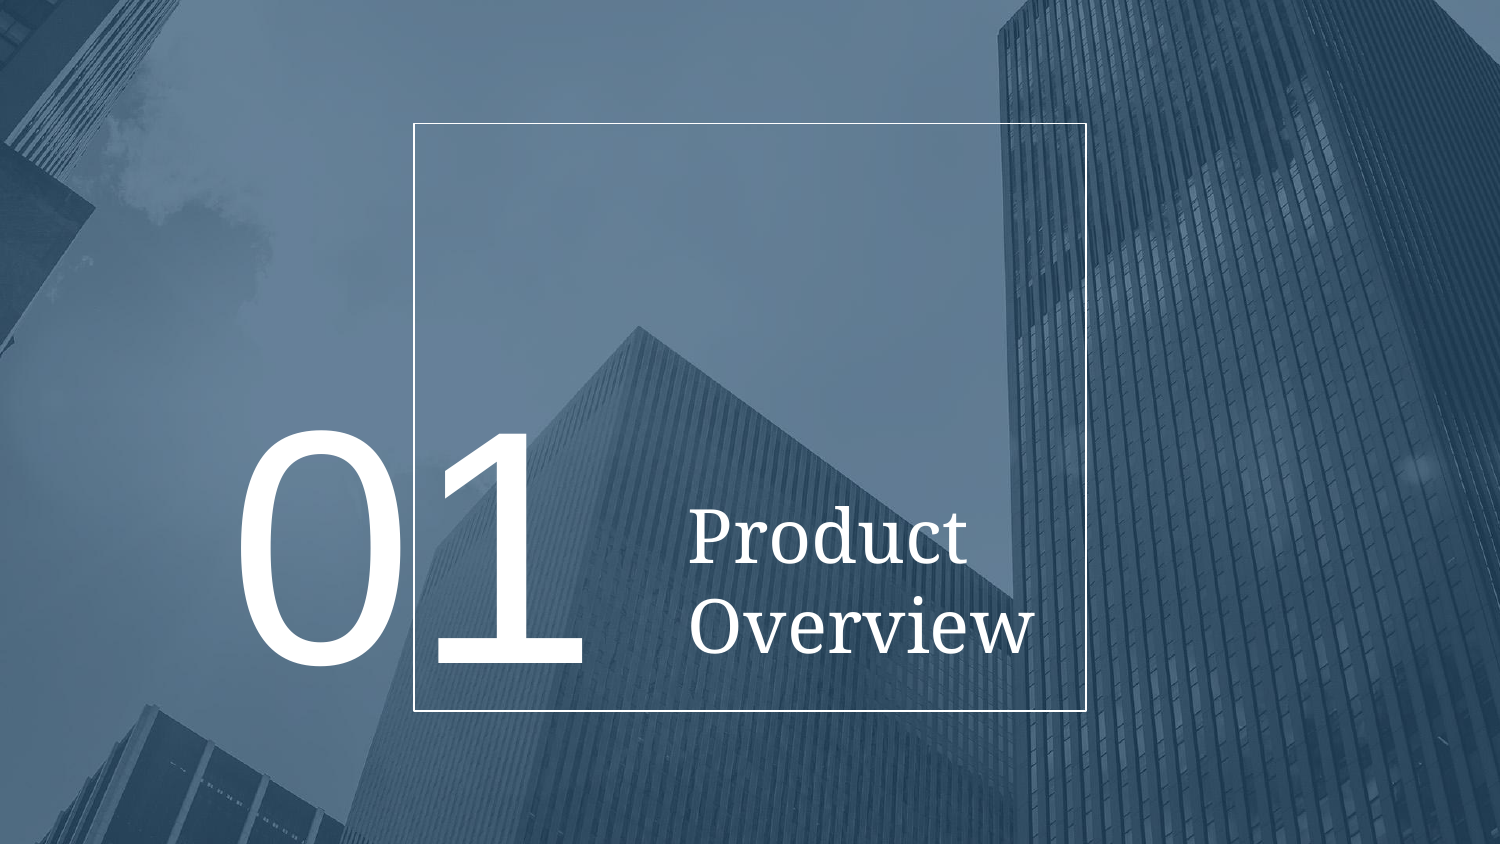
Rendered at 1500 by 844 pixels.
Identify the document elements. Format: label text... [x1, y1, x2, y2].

title Product Overview [672, 367, 1125, 684]
picture [415, 124, 1085, 710]
picture [0, 0, 1500, 844]
title 01 [0, 396, 614, 663]
